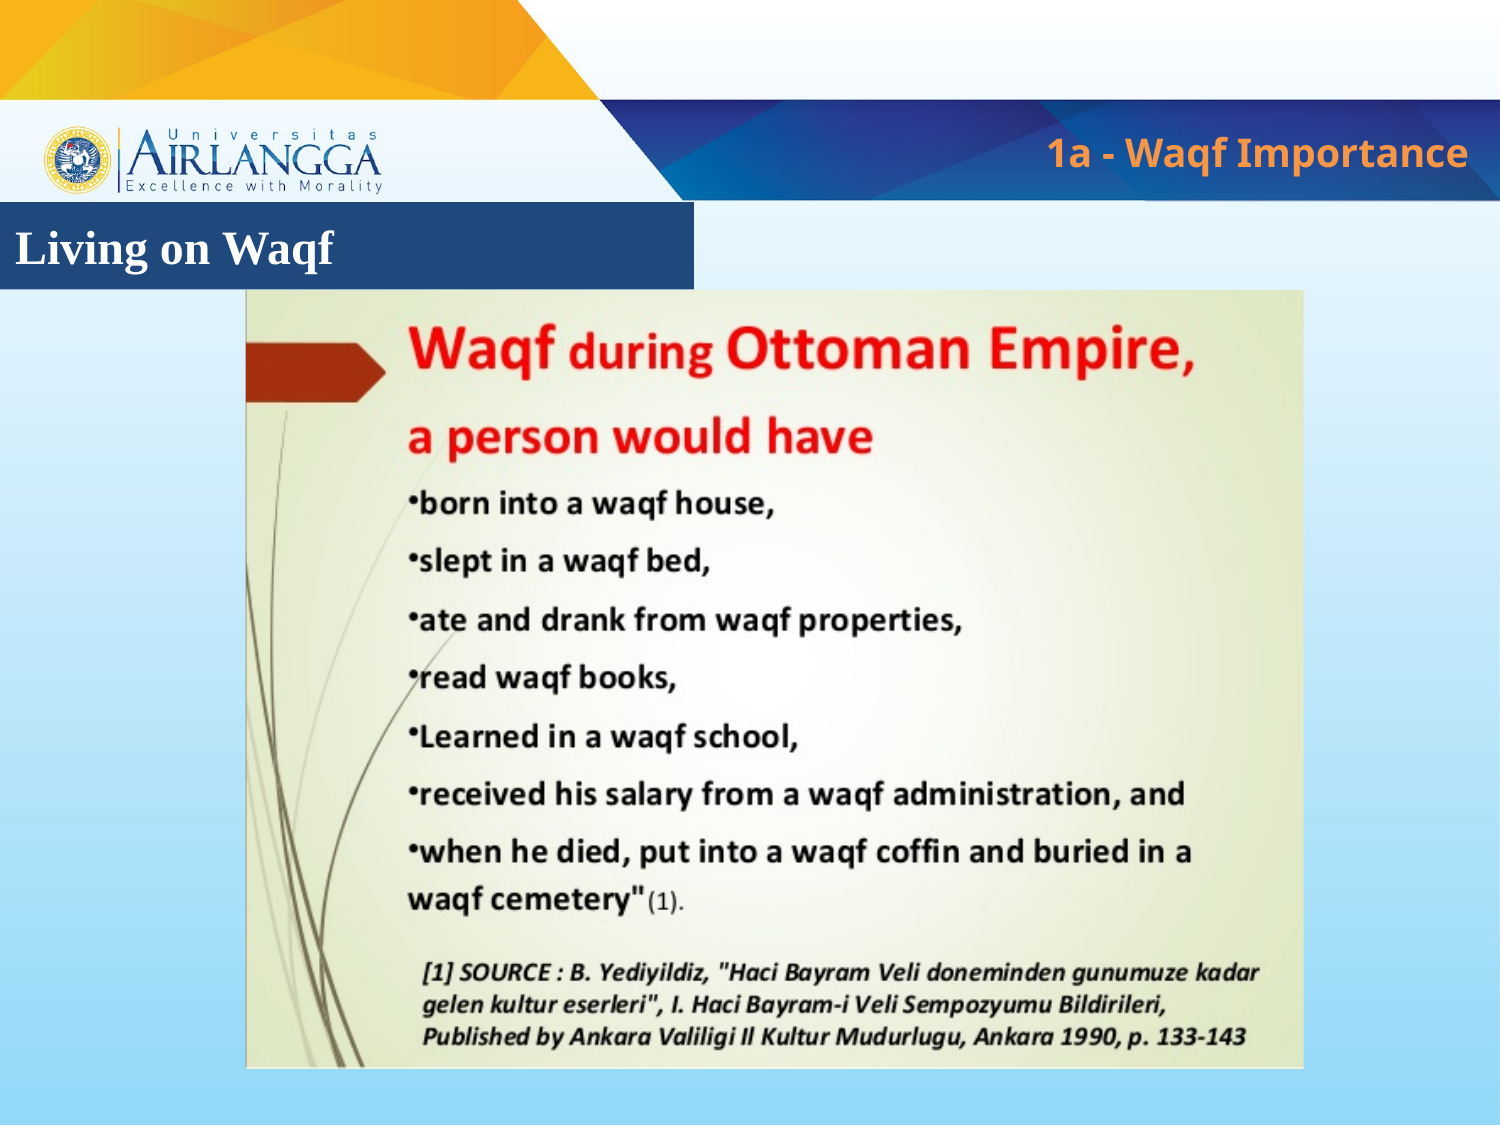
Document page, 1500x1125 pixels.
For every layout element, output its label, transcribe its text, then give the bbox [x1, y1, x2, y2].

text_box Living on Waqf [0, 202, 694, 290]
text_box 1a - Waqf Importance [459, 112, 1485, 191]
picture [0, 0, 1500, 1125]
